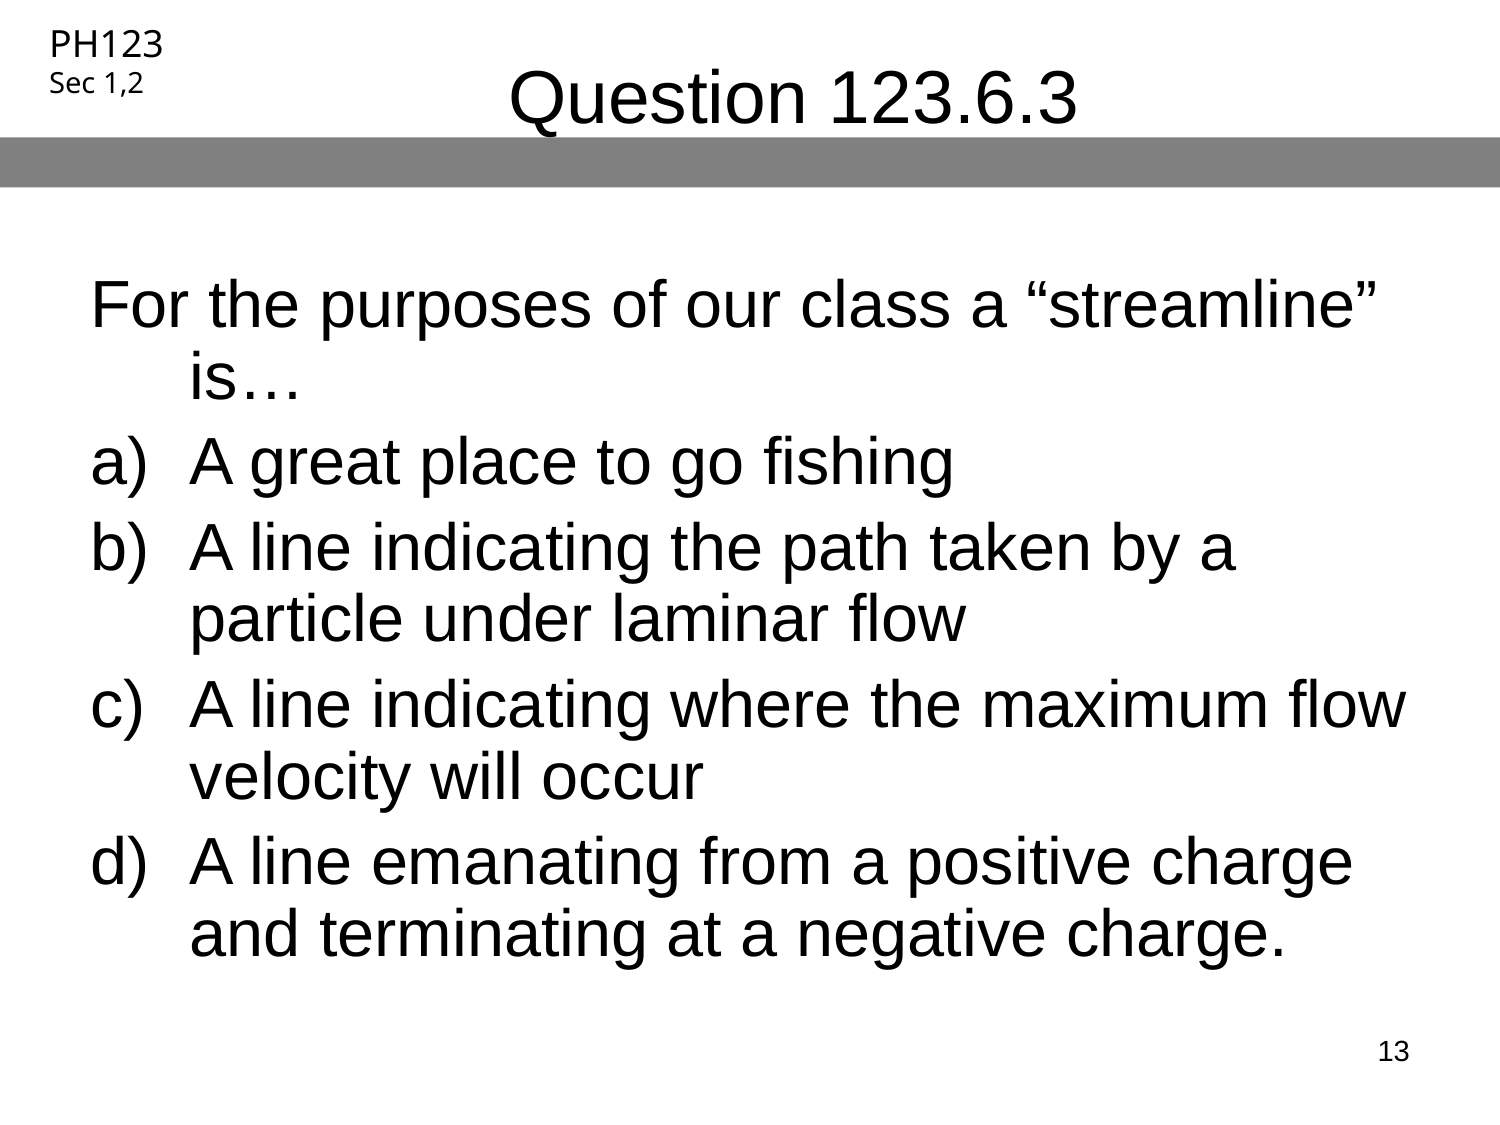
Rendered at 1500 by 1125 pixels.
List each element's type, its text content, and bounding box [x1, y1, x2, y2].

slide_number 13 [1074, 1024, 1426, 1103]
title Question 123.6.3 [262, 0, 1325, 188]
list For the purposes of our class a “streamline” is… A great place to go fishing A line indicating the path taken by a particle under laminar flow A line indicating where the maximum flow velocity will occur A line emanating from a positive charge and terminating at a negative charge. [75, 262, 1425, 1005]
